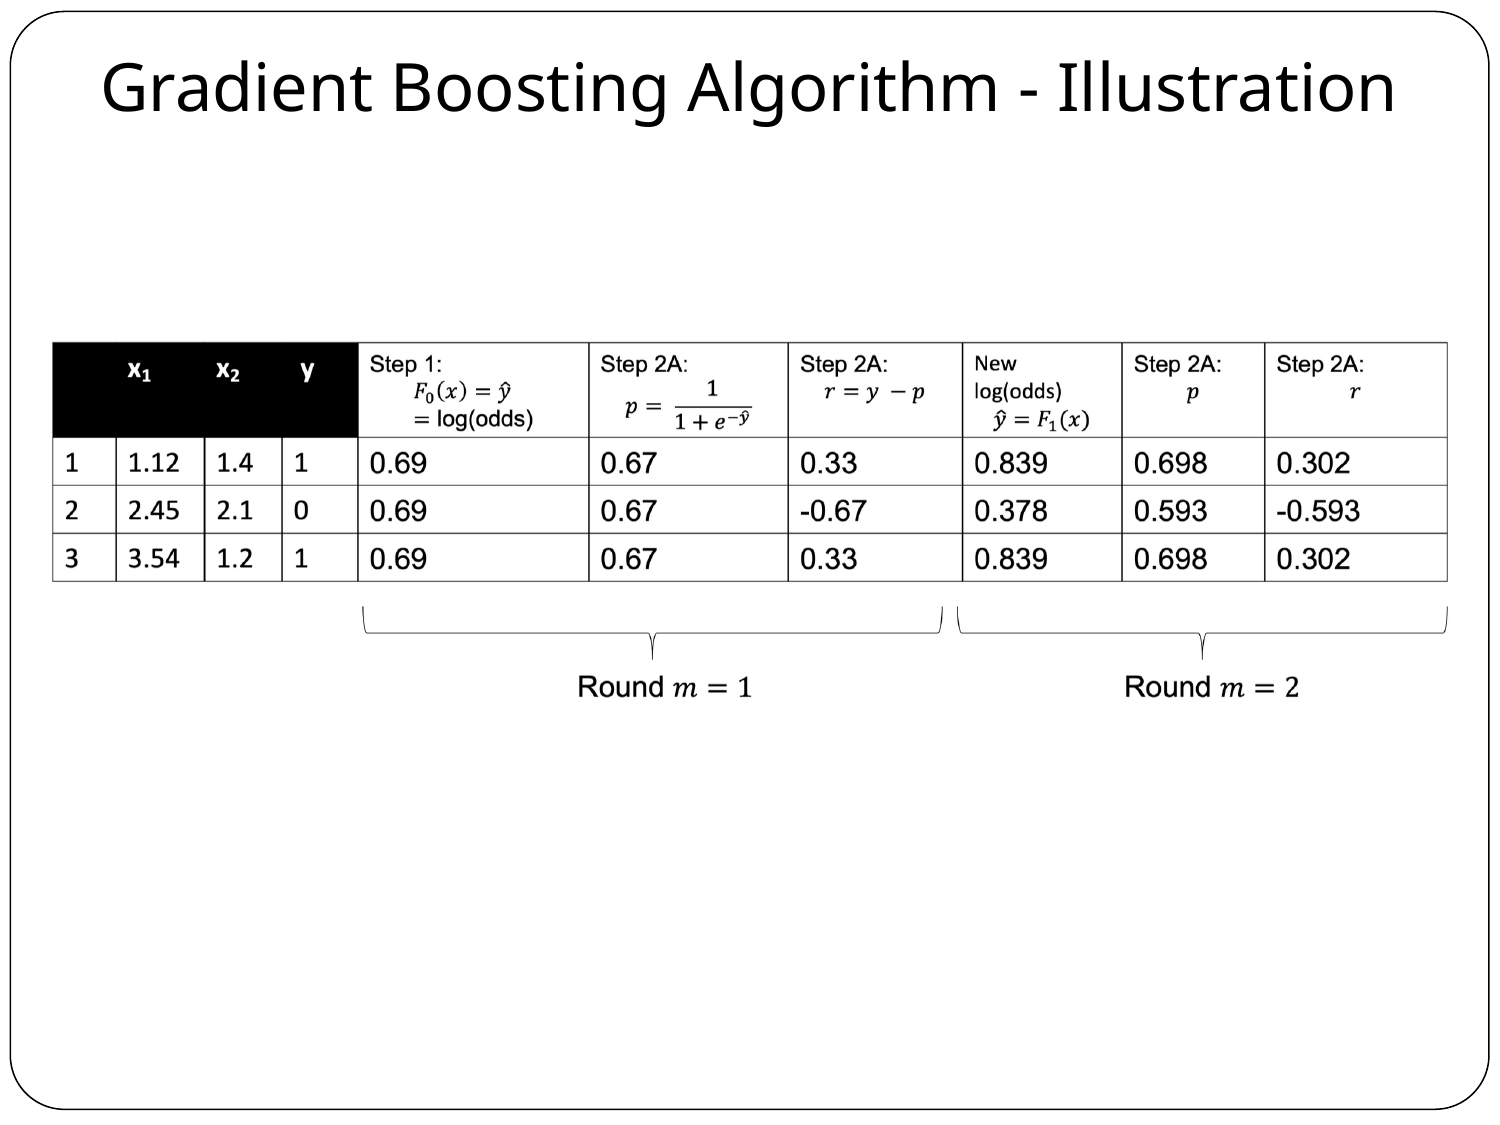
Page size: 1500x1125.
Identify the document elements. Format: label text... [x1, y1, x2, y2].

title Gradient Boosting Algorithm - Illustration [58, 0, 1442, 140]
picture [42, 331, 1458, 709]
